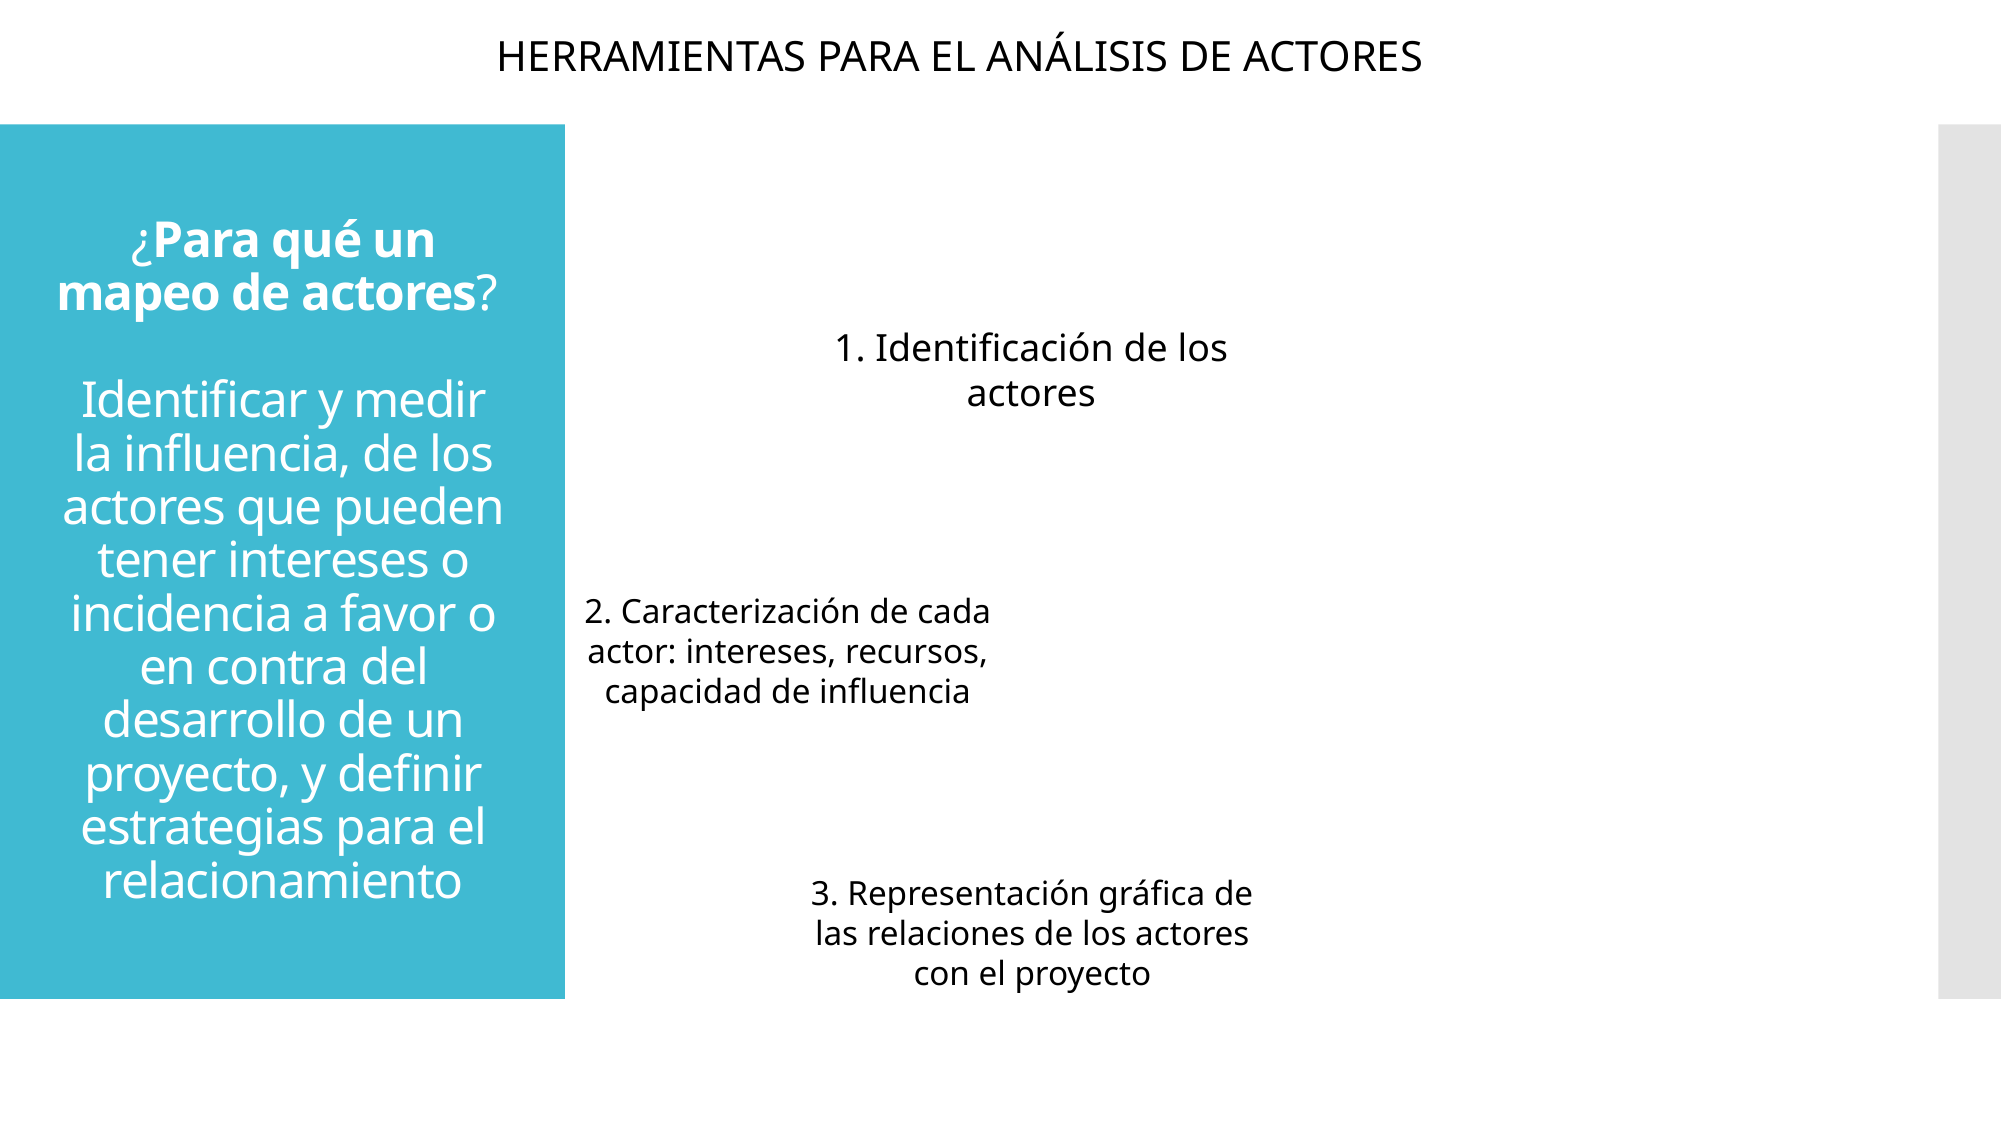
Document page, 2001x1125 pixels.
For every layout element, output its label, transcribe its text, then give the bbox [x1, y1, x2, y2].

text_box HERRAMIENTAS PARA EL ANÁLISIS DE ACTORES [314, 22, 1607, 87]
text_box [348, 56, 2000, 1069]
title ¿Para qué un mapeo de actores? Identificar y medir la influencia, de los actores que pueden tener intereses o incidencia a favor o en contra del desarrollo de un proyecto, y definir estrategias para el relacionamiento [41, 184, 348, 940]
